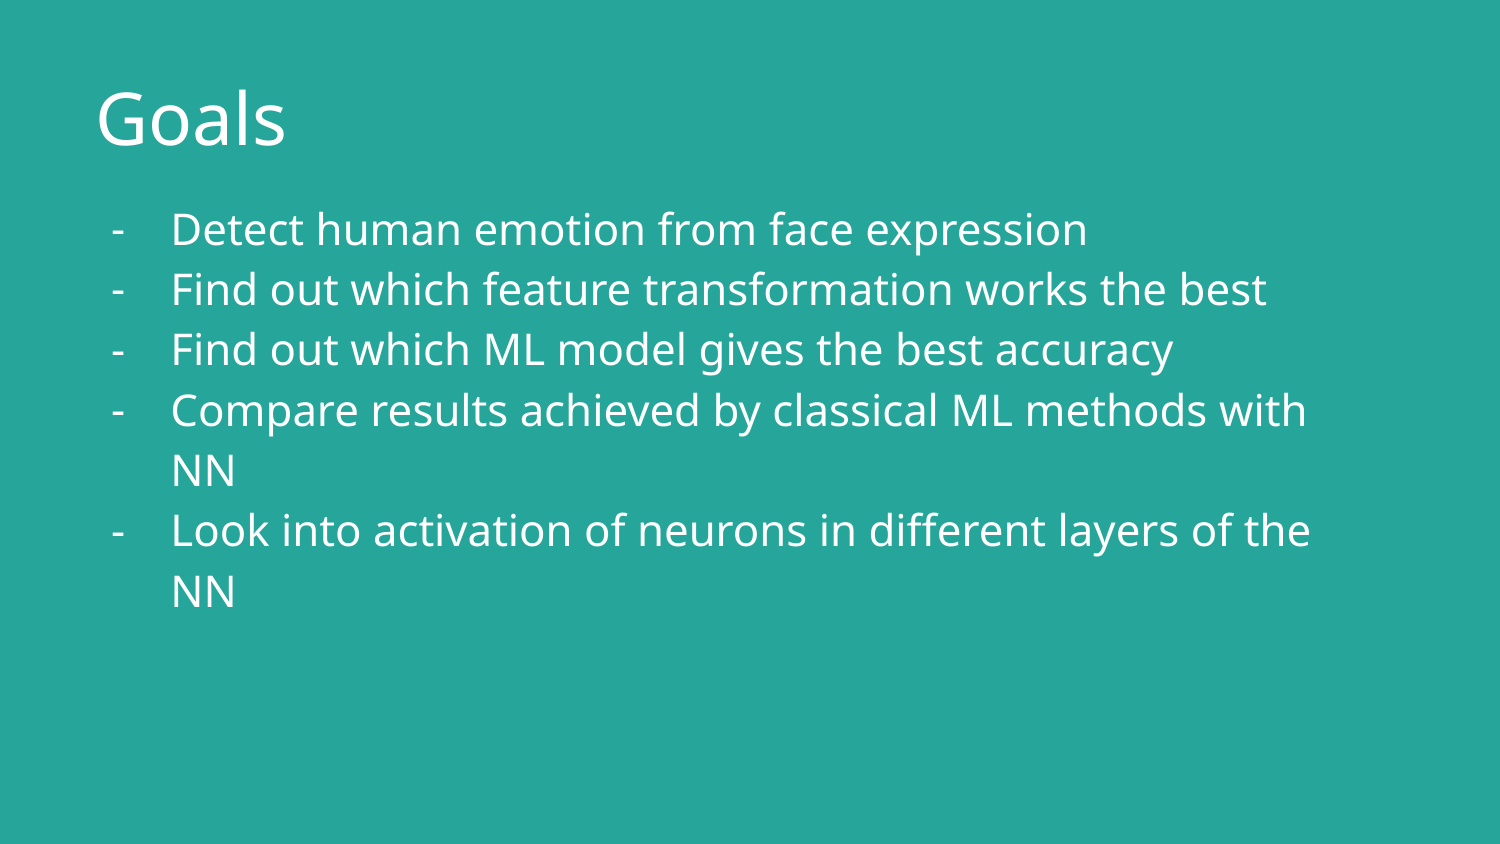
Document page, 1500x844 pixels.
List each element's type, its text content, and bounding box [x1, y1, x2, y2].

title Goals Detect human emotion from face expression Find out which feature transformation works the best Find out which ML model gives the best accuracy Compare results achieved by classical ML methods with NN Look into activation of neurons in different layers of the NN [80, 86, 1401, 758]
